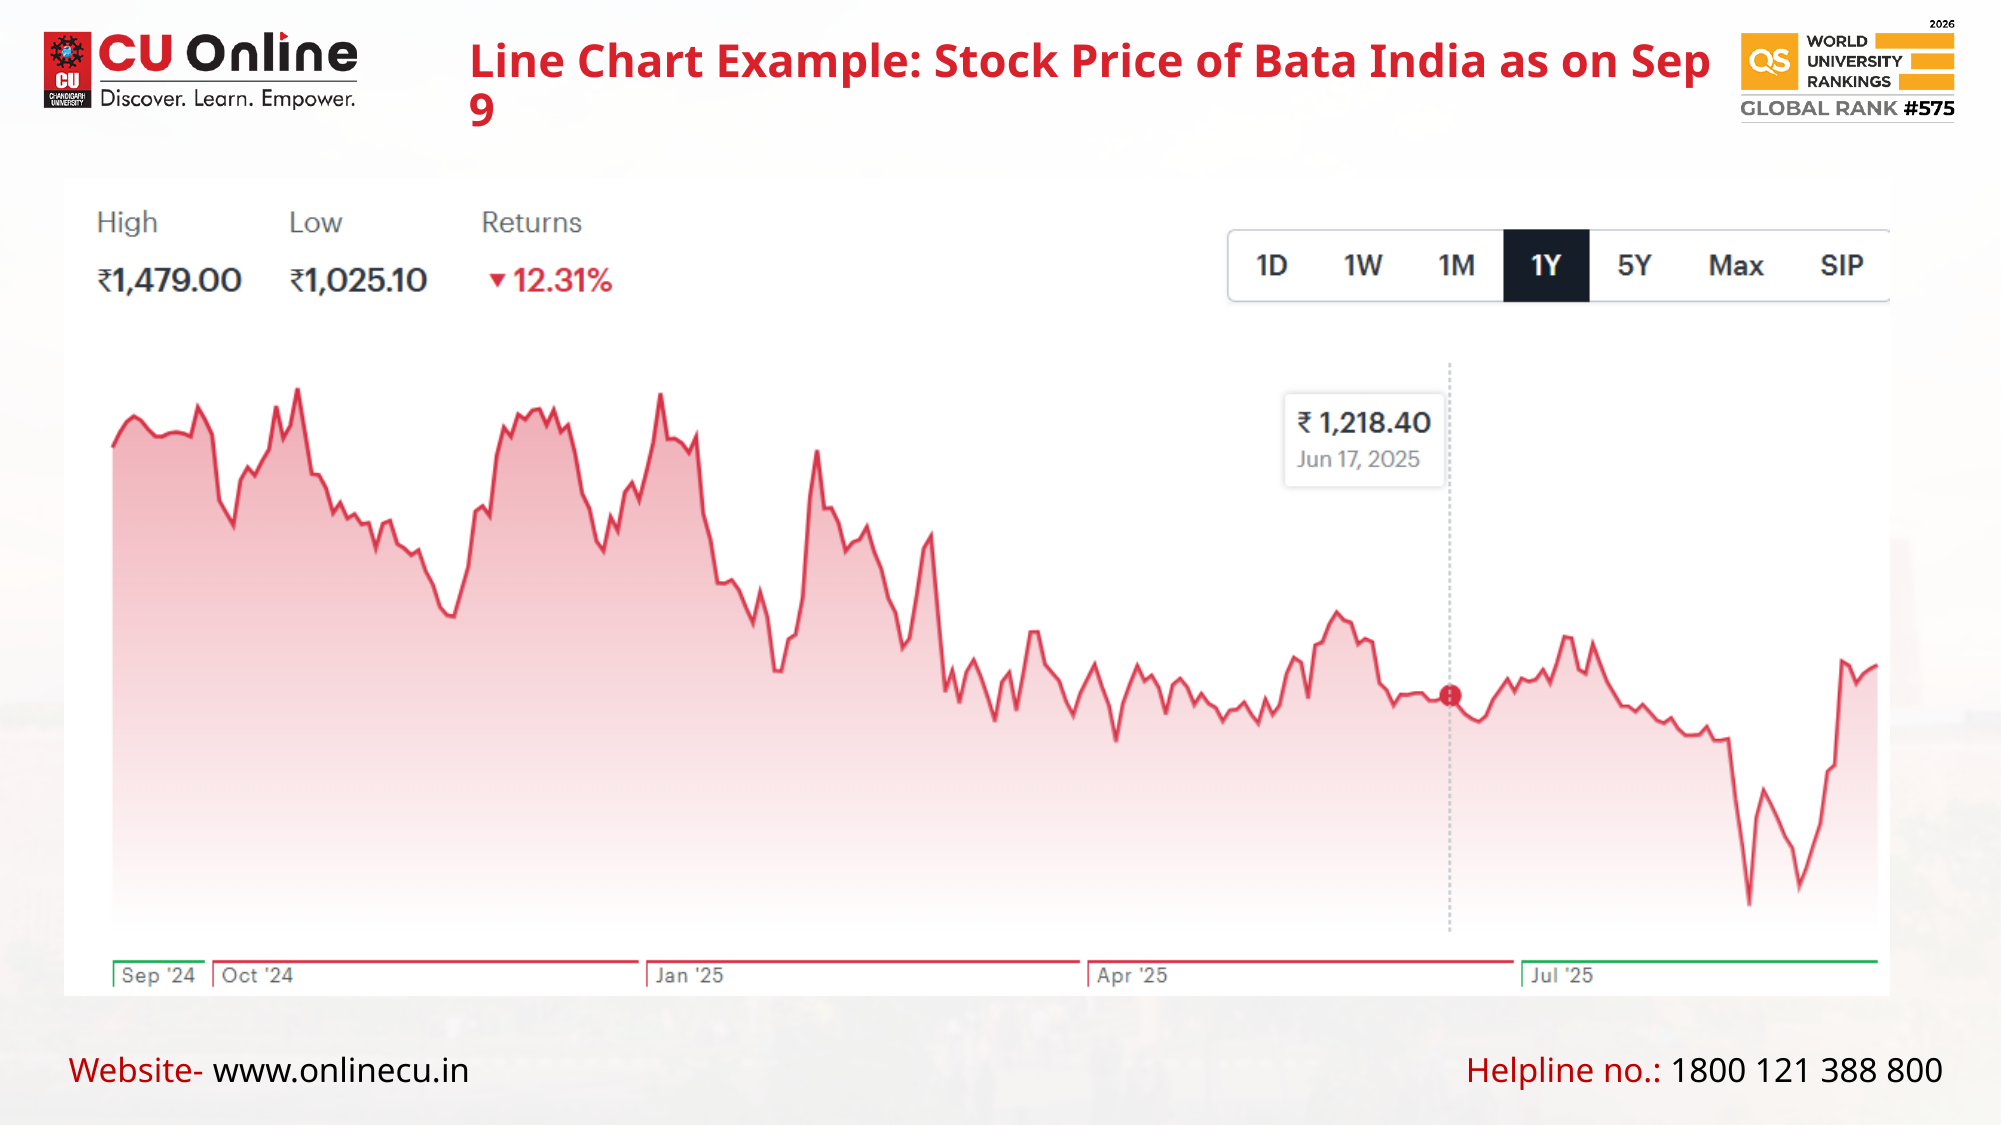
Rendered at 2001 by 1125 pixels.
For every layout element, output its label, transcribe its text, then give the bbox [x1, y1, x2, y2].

picture [43, 14, 429, 117]
picture [64, 178, 1890, 997]
text_box Line Chart Example: Stock Price of Bata India as on Sep 9 [454, 31, 1750, 144]
picture [1673, 20, 2001, 123]
